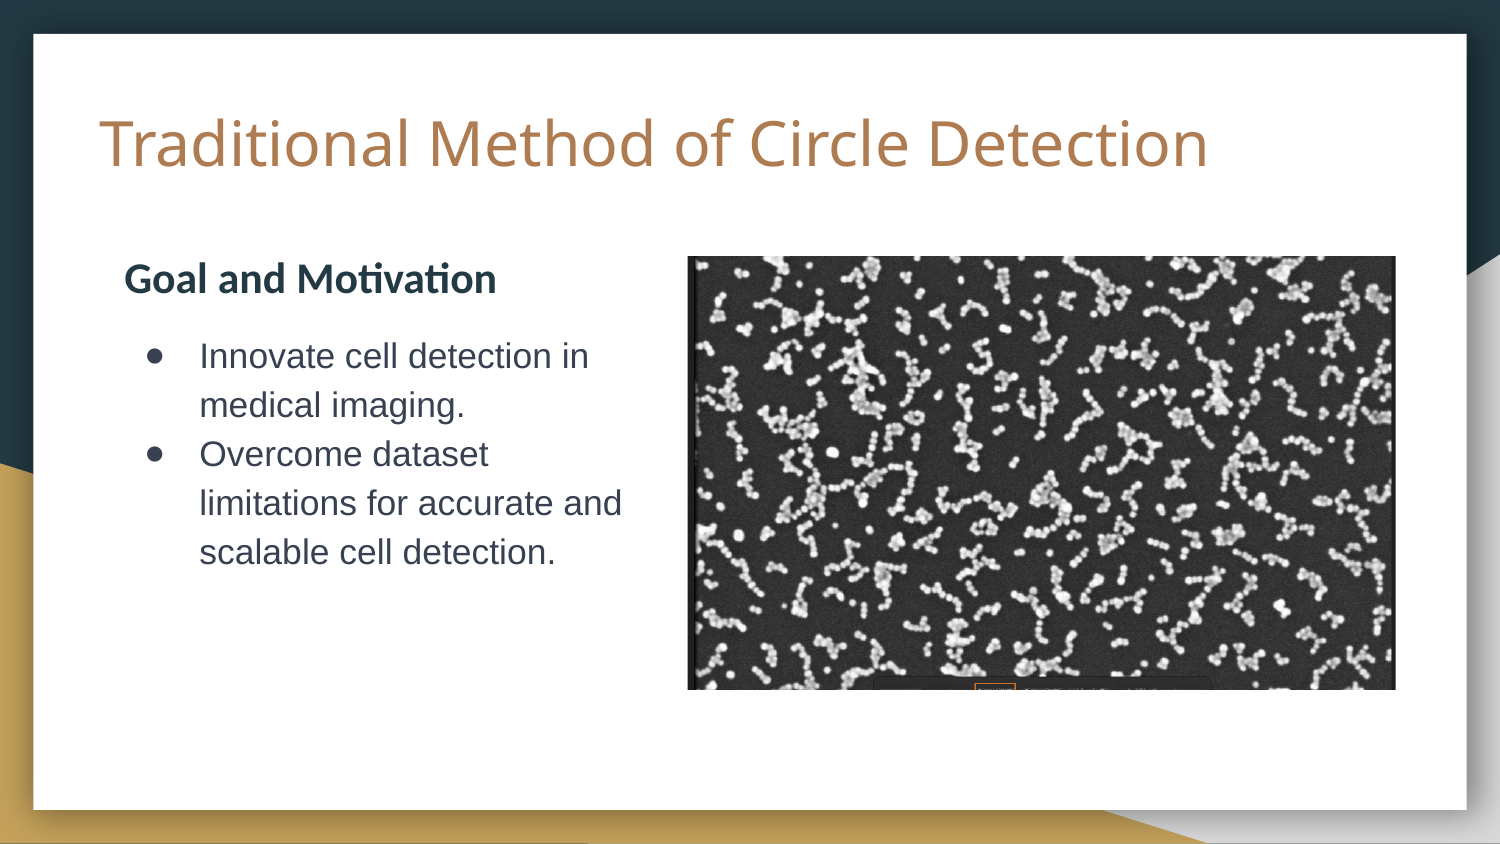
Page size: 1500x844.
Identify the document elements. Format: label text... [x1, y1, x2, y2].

list Goal and Motivation Innovate cell detection in medical imaging. Overcome dataset limitations for accurate and scalable cell detection. [109, 226, 643, 740]
picture [687, 255, 1396, 691]
title Traditional Method of Circle Detection [84, 88, 1316, 246]
